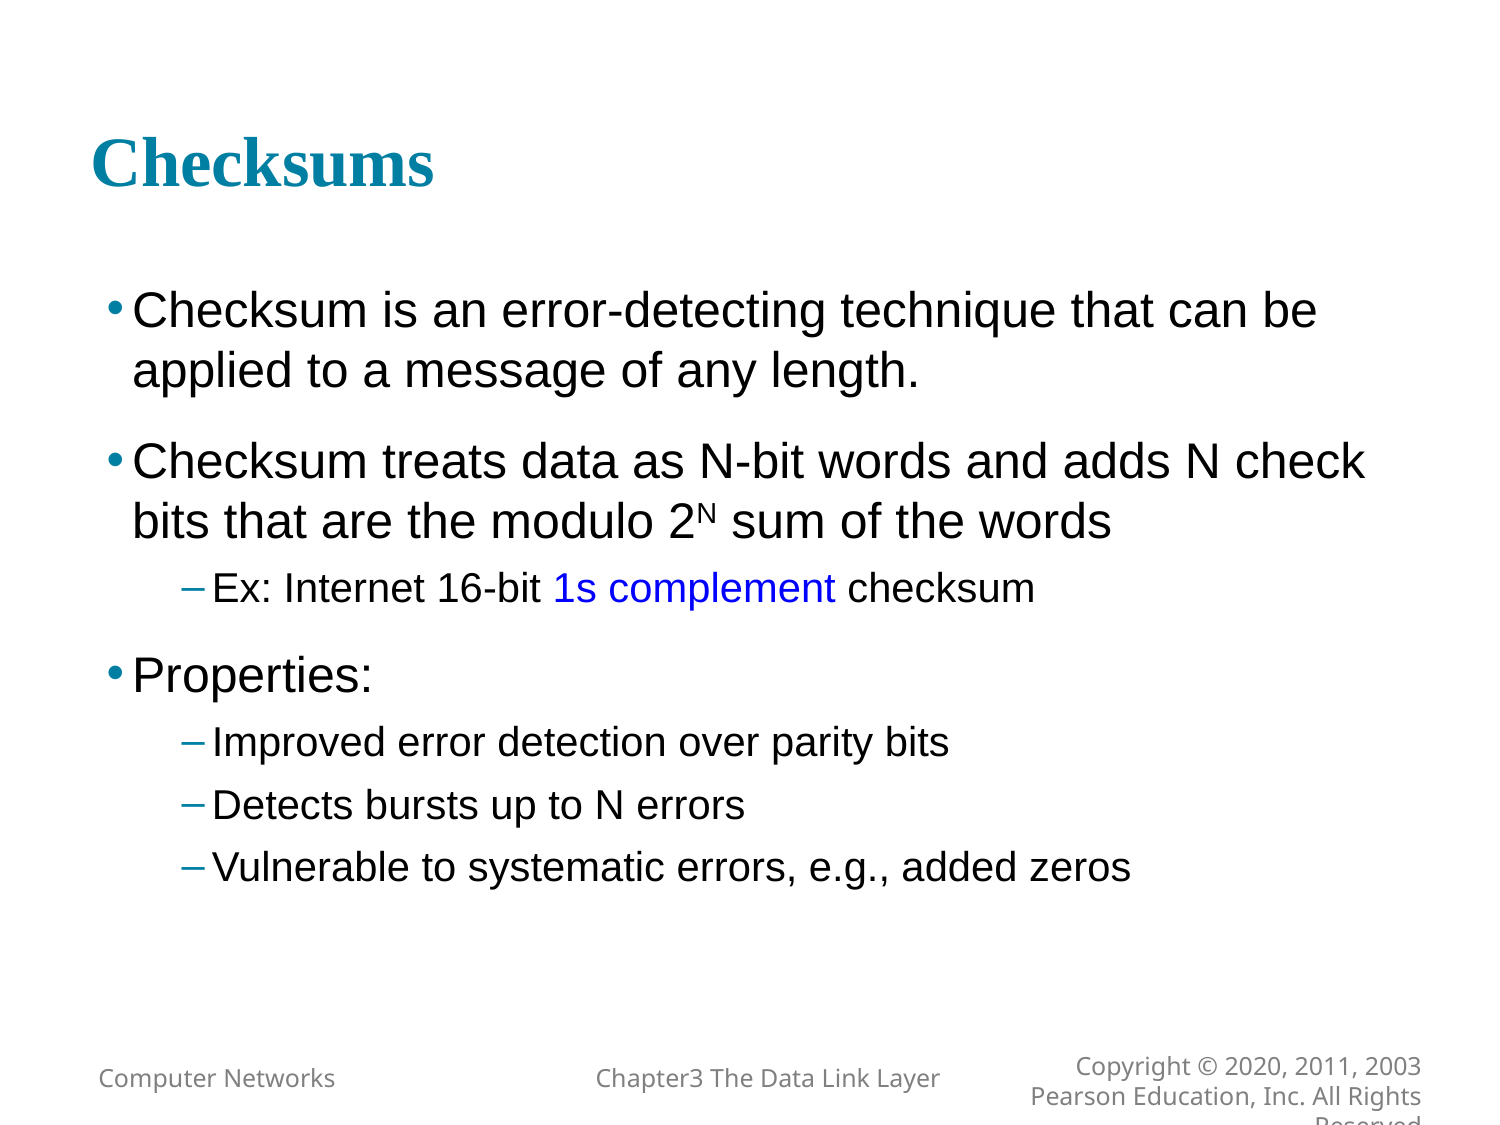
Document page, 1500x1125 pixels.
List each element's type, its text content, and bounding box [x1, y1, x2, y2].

title Checksums [75, 35, 1425, 216]
list Checksum is an error-detecting technique that can be applied to a message of any length. Checksum treats data as N-bit words and adds N check bits that are the modulo 2N sum of the words Ex: Internet 16-bit 1s complement checksum Properties: Improved error detection over parity bits Detects bursts up to N errors Vulnerable to systematic errors, e.g., added zeros [75, 262, 1425, 1005]
